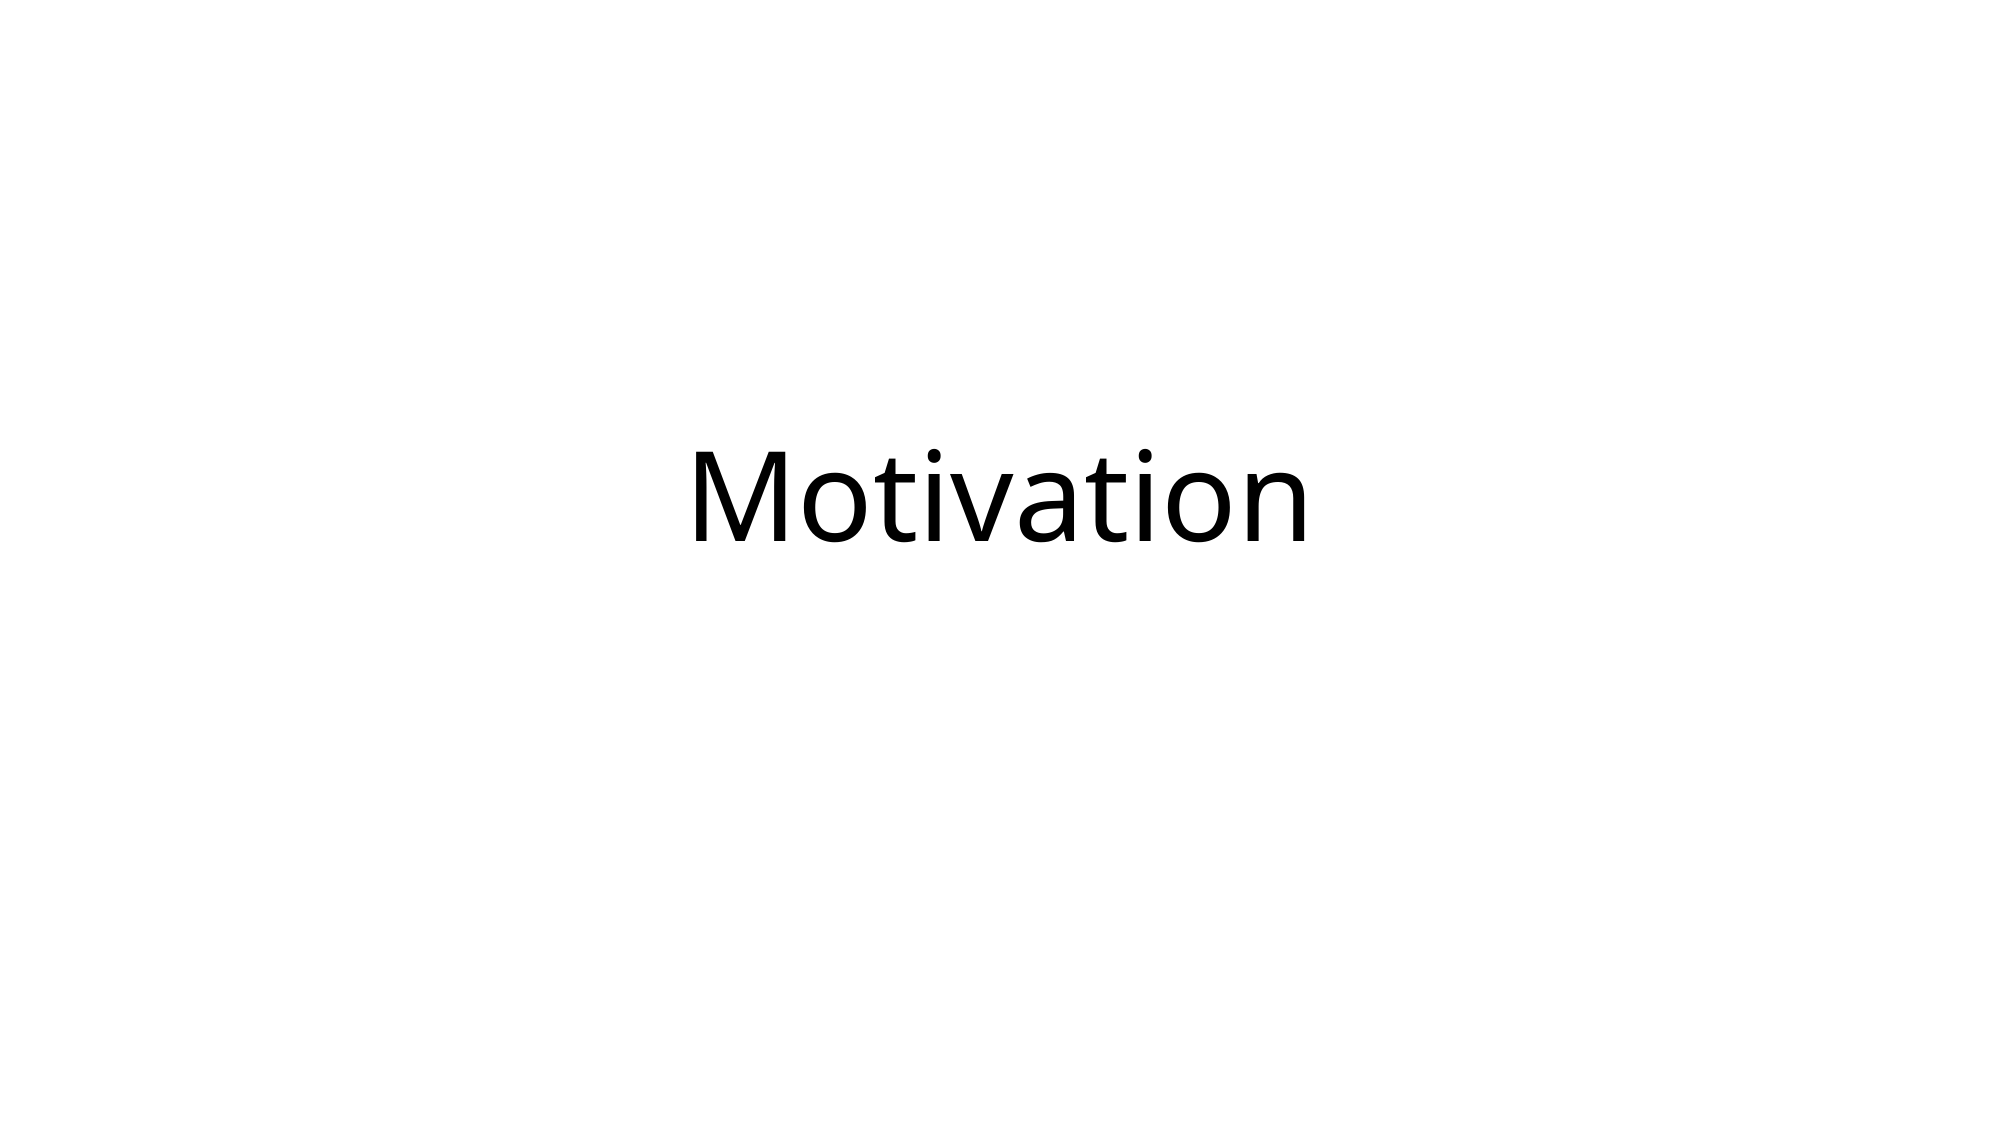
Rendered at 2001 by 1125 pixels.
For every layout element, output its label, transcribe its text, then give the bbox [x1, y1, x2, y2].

title Motivation [249, 184, 1750, 576]
